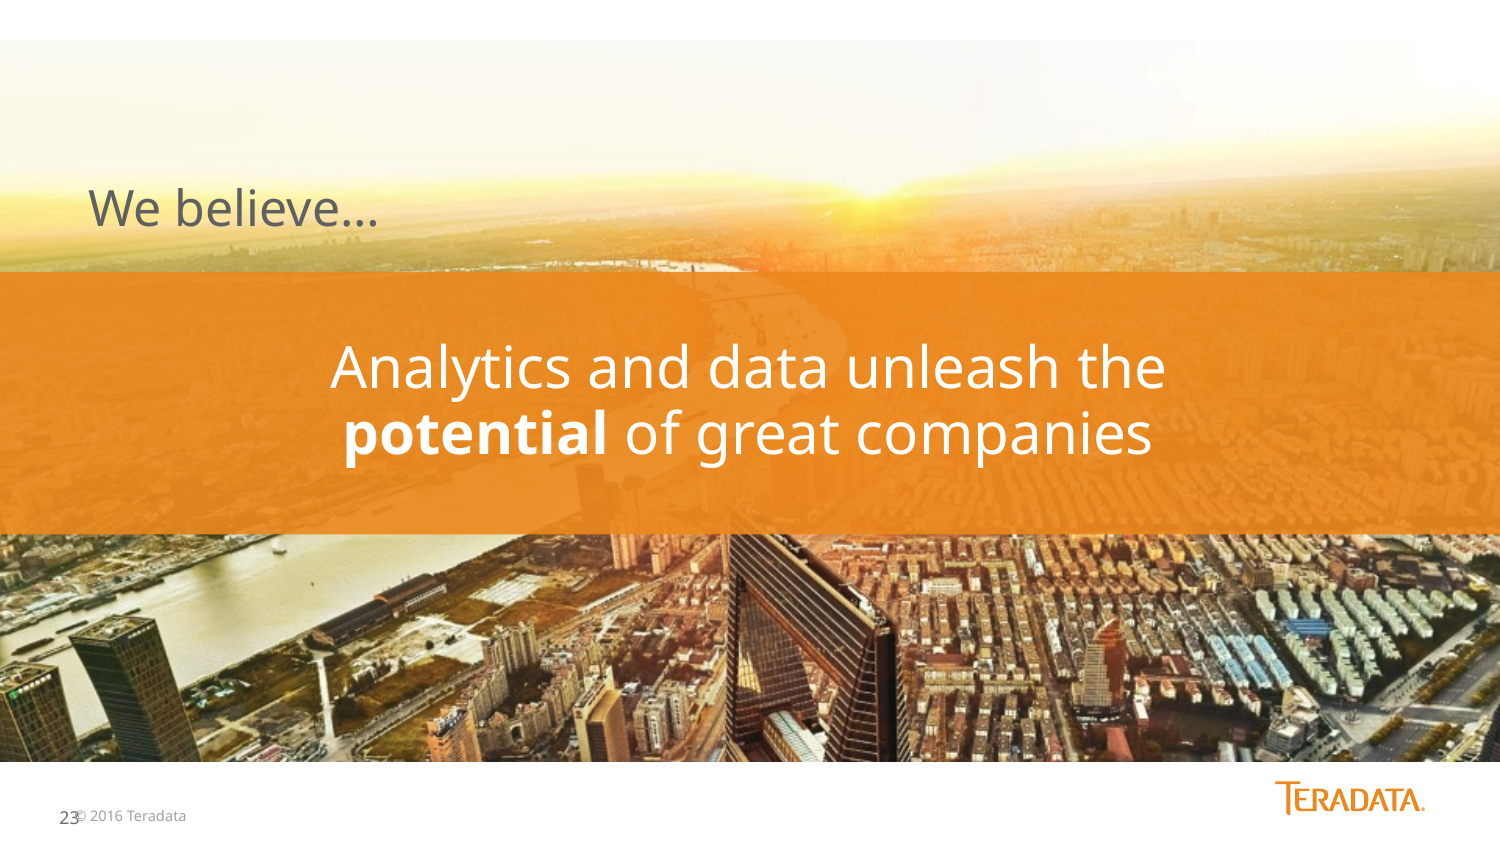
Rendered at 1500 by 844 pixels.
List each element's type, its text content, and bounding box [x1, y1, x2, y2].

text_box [80, 171, 1323, 478]
slide_number © 2016 Teradata [74, 806, 351, 825]
picture [0, 40, 1500, 763]
